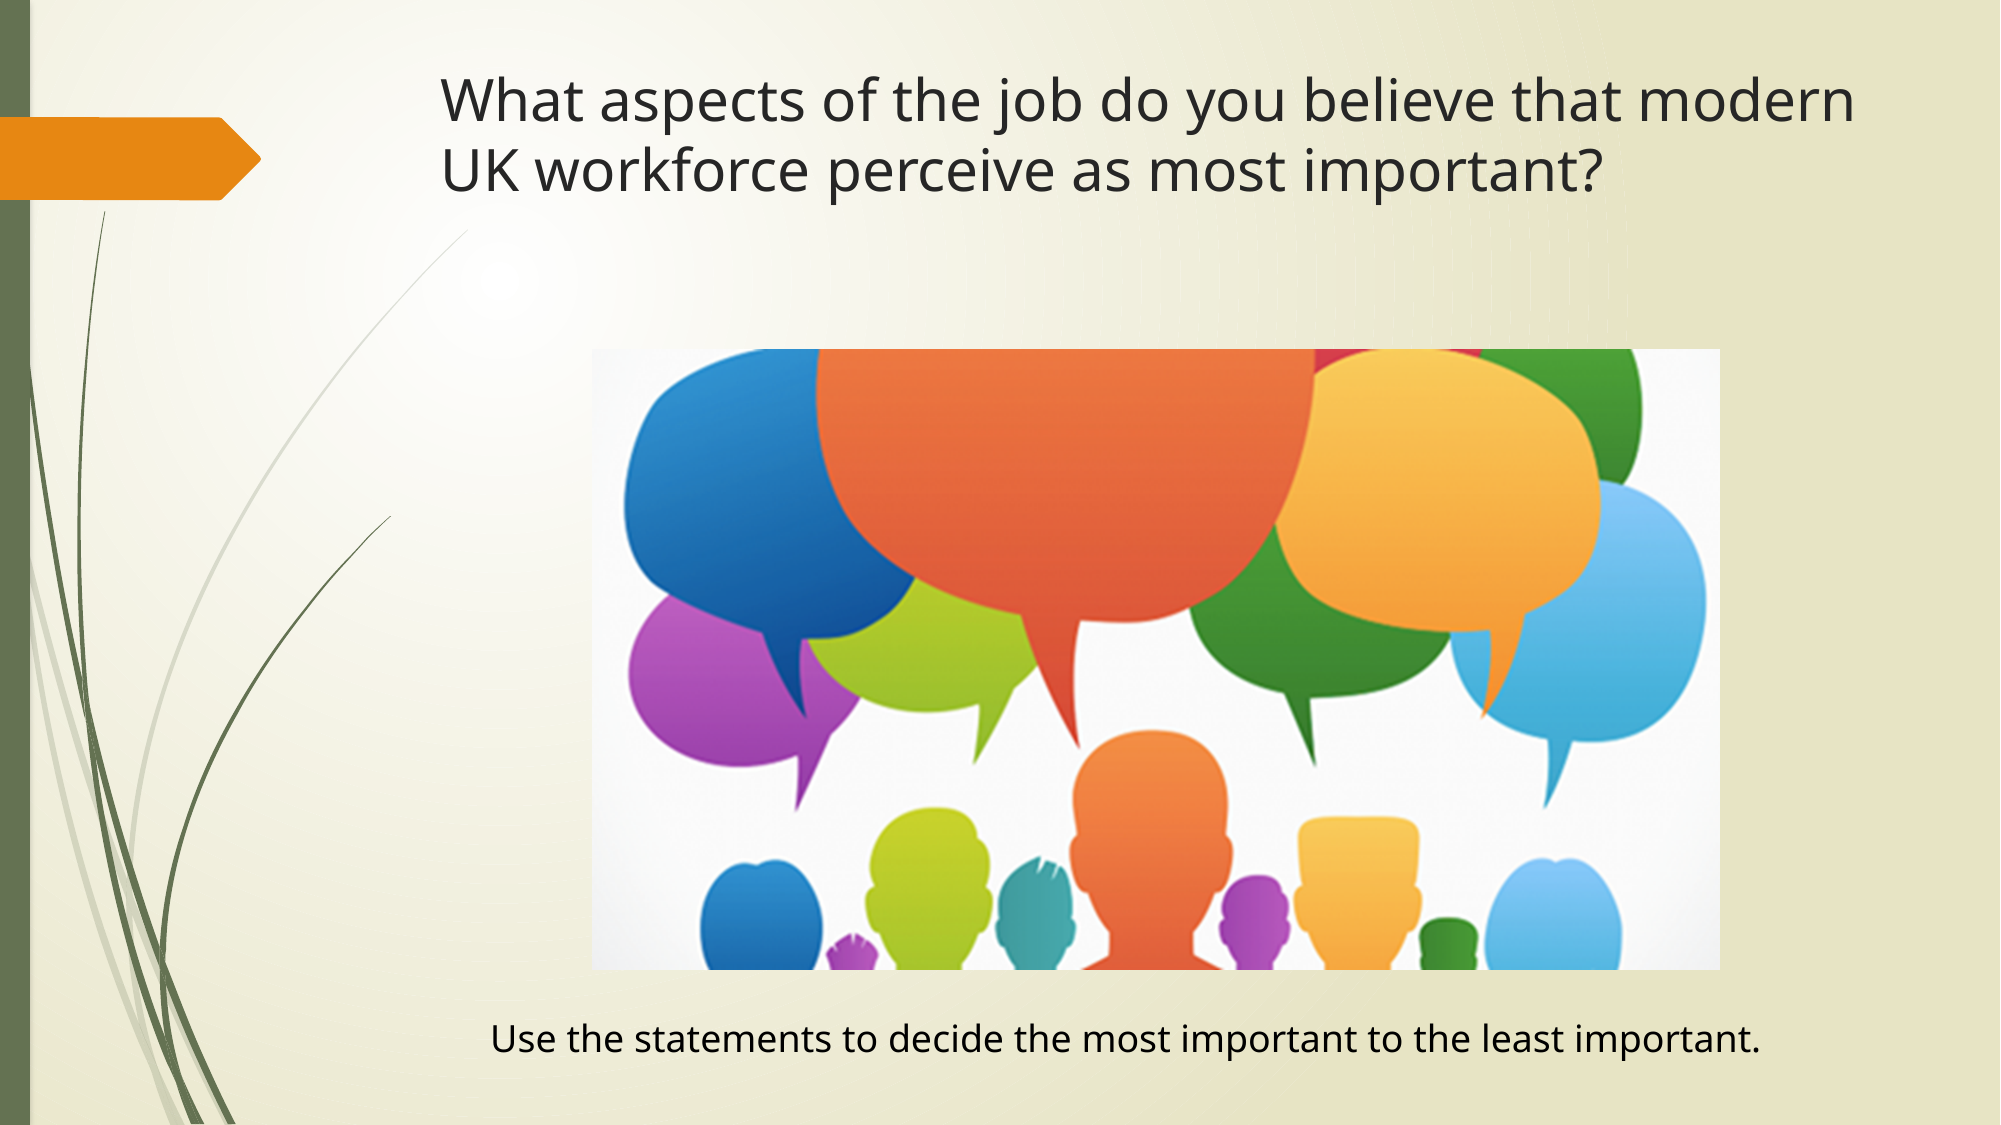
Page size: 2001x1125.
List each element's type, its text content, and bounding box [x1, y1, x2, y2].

title What aspects of the job do you believe that modern UK workforce perceive as most important? [425, 55, 1888, 266]
text_box Use the statements to decide the most important to the least important. [475, 1007, 1888, 1067]
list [591, 349, 1720, 971]
